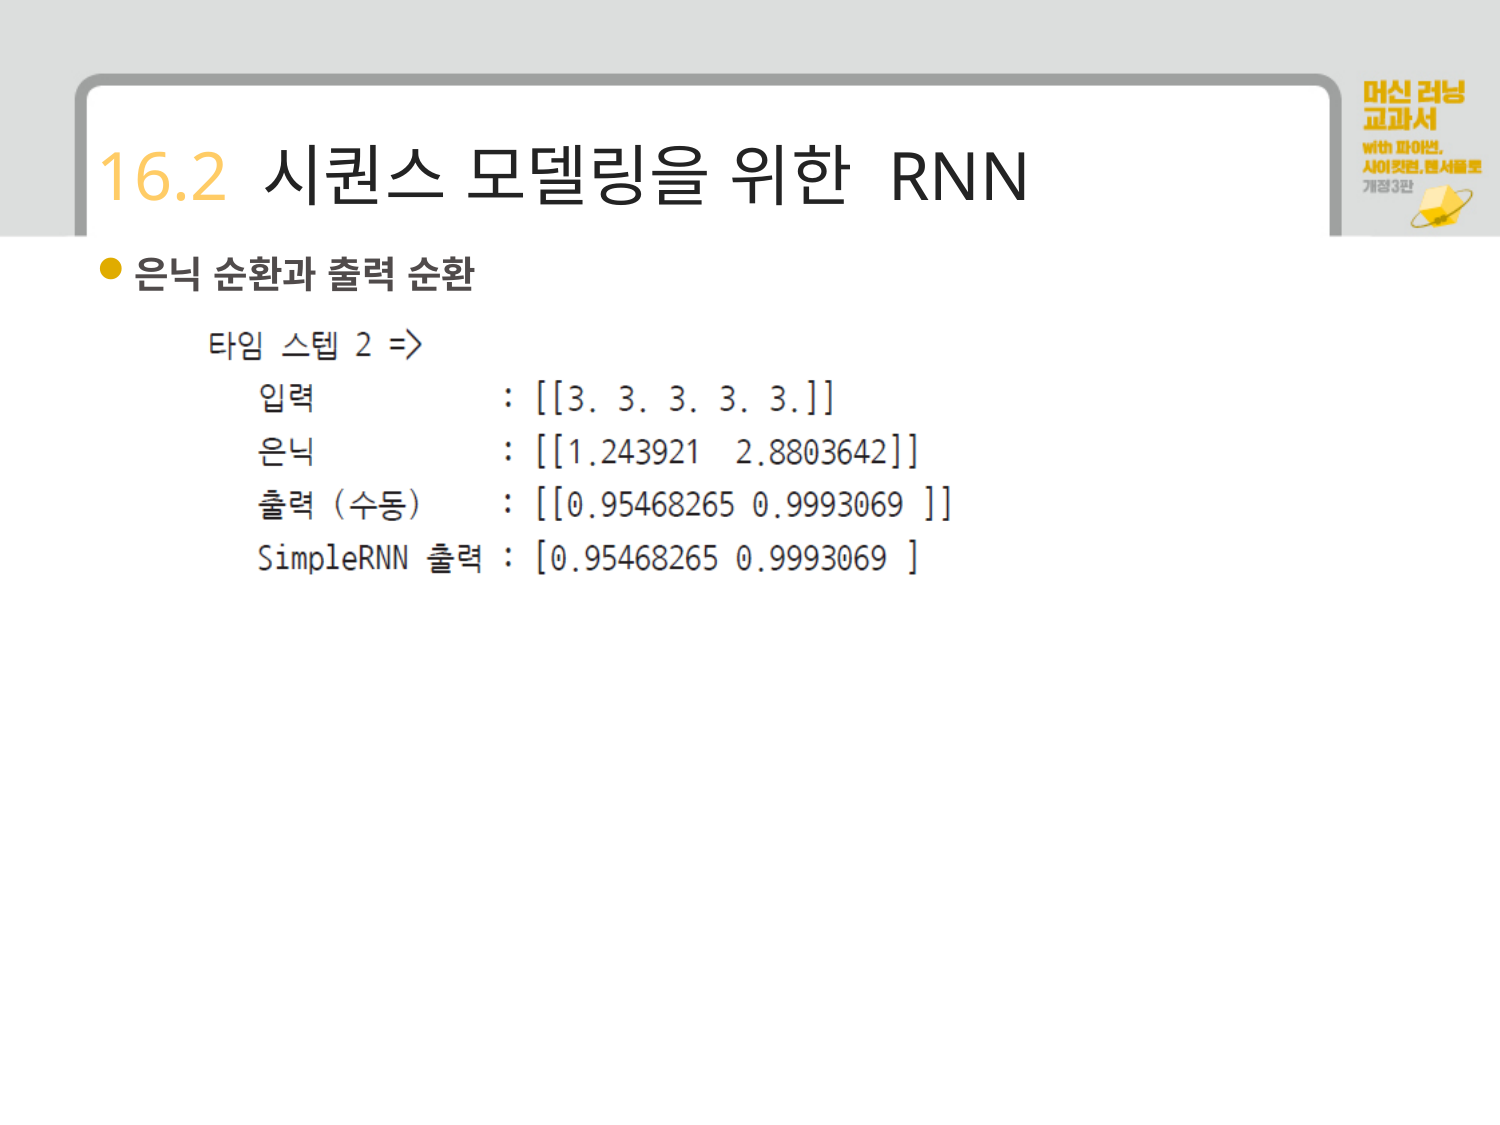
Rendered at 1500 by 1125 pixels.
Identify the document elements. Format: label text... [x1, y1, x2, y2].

picture [0, 0, 1500, 1125]
list 은닉 순환과 출력 순환 [81, 239, 1450, 1054]
title 16.2 시퀀스 모델링을 위한 RNN [81, 90, 1412, 222]
